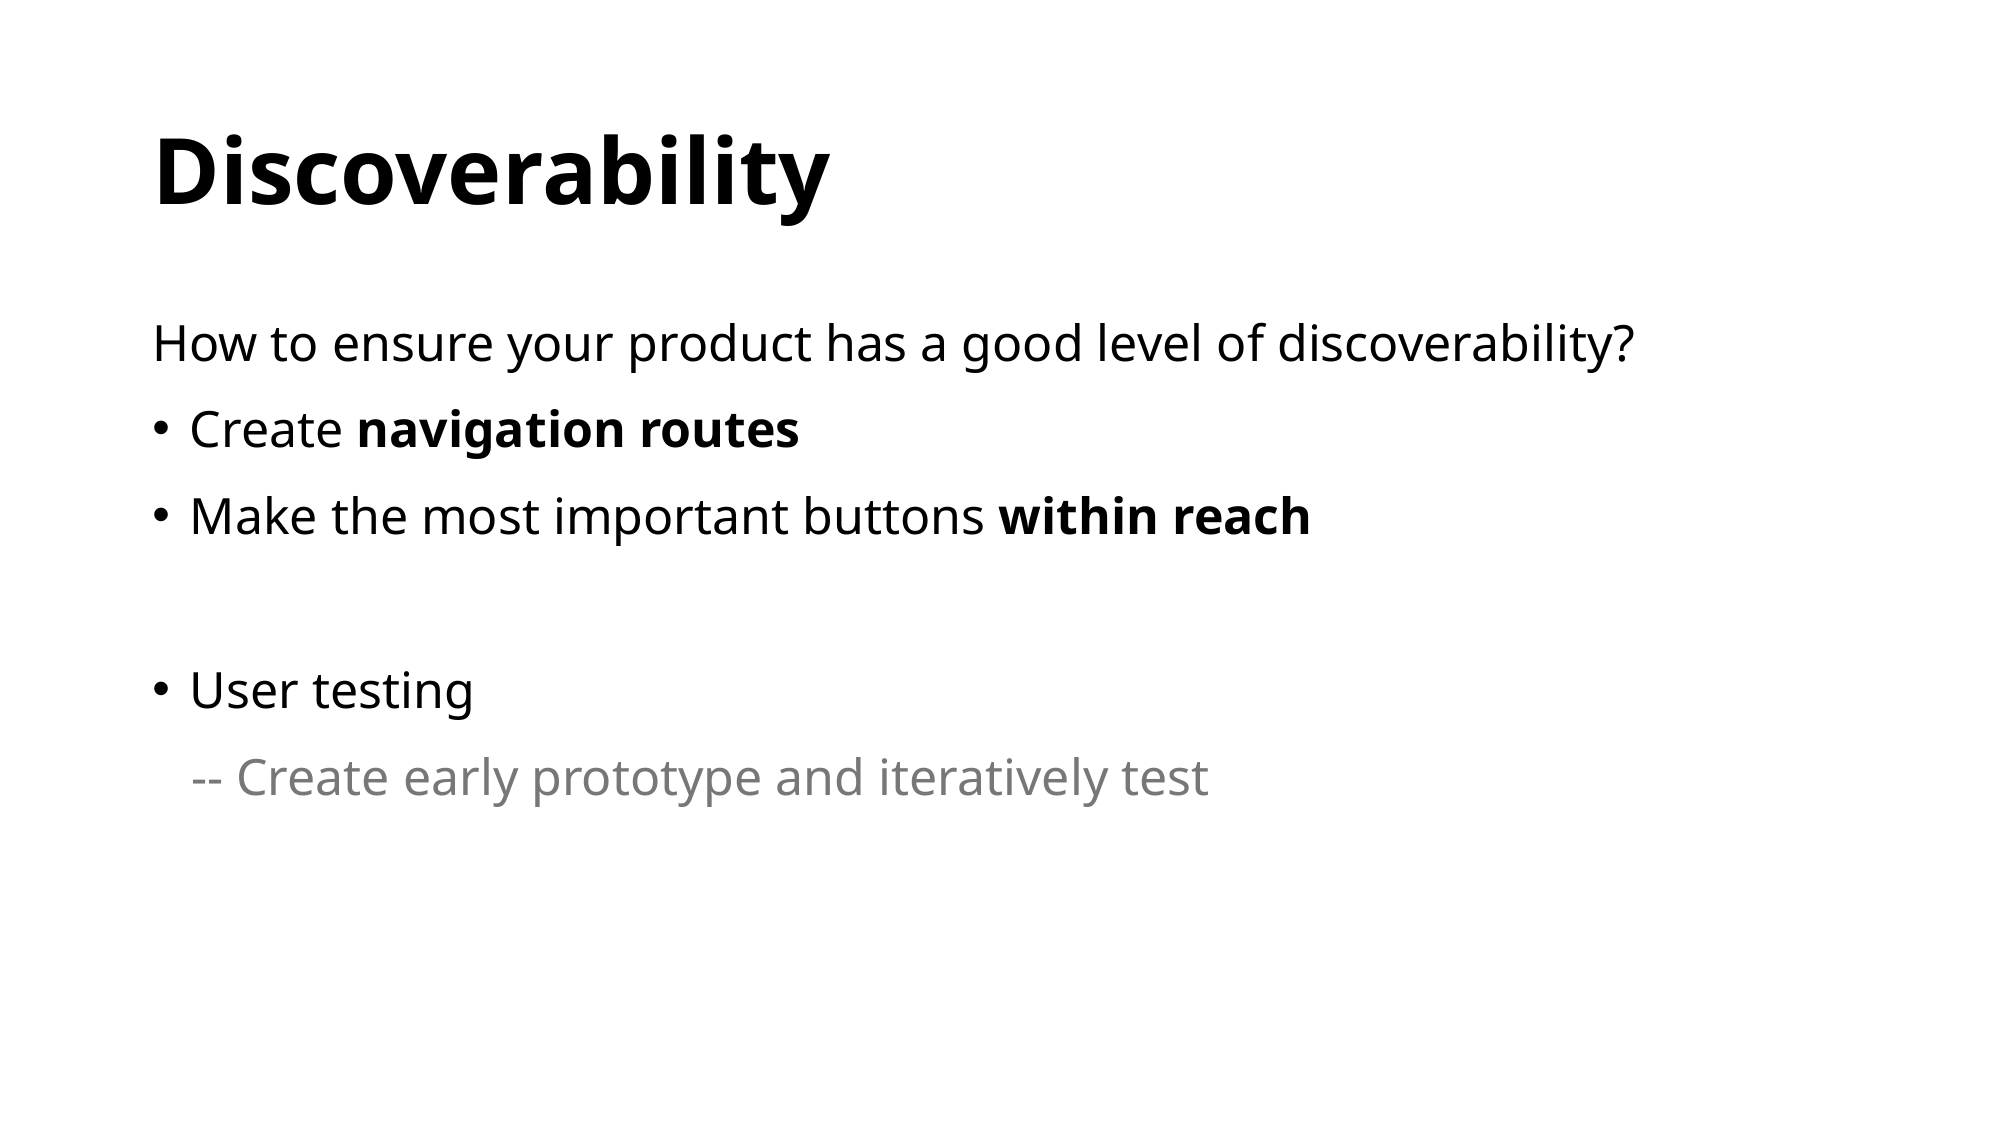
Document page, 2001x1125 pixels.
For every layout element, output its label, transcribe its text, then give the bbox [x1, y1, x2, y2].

title Discoverability [137, 105, 1863, 245]
list How to ensure your product has a good level of discoverability? Create navigation routes Make the most important buttons within reach User testing -- Create early prototype and iteratively test [137, 297, 1863, 986]
